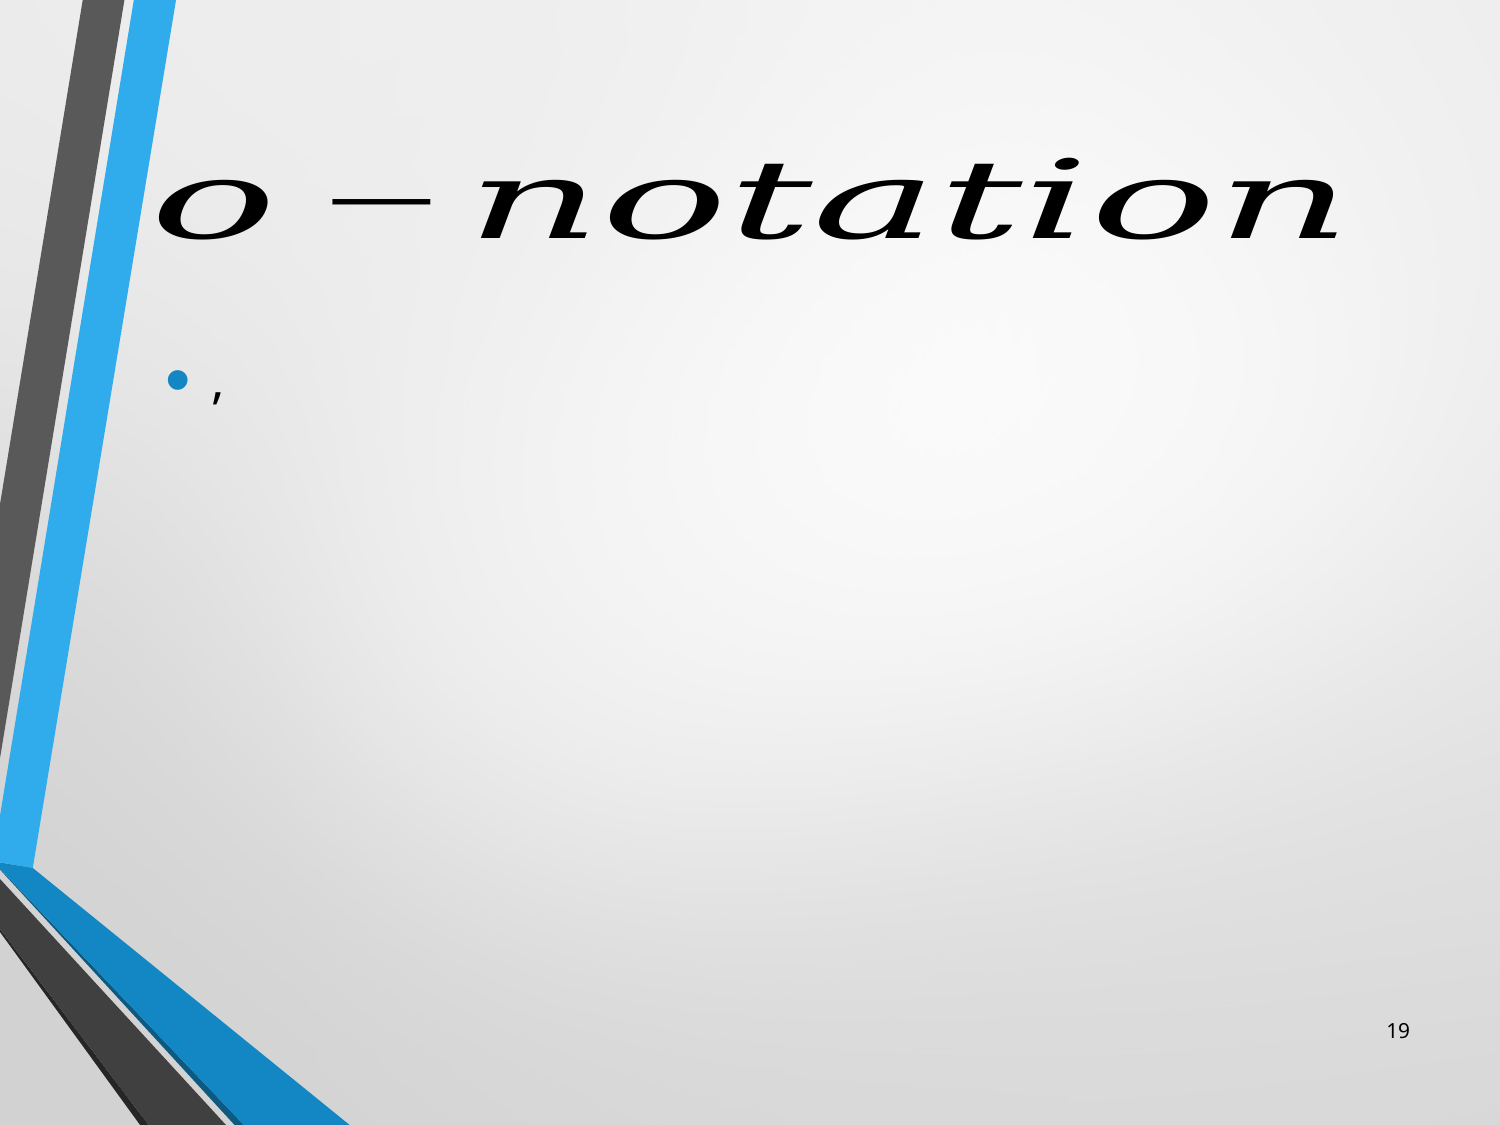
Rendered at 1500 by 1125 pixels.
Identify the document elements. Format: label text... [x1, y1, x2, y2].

slide_number 19 [1354, 1001, 1425, 1062]
